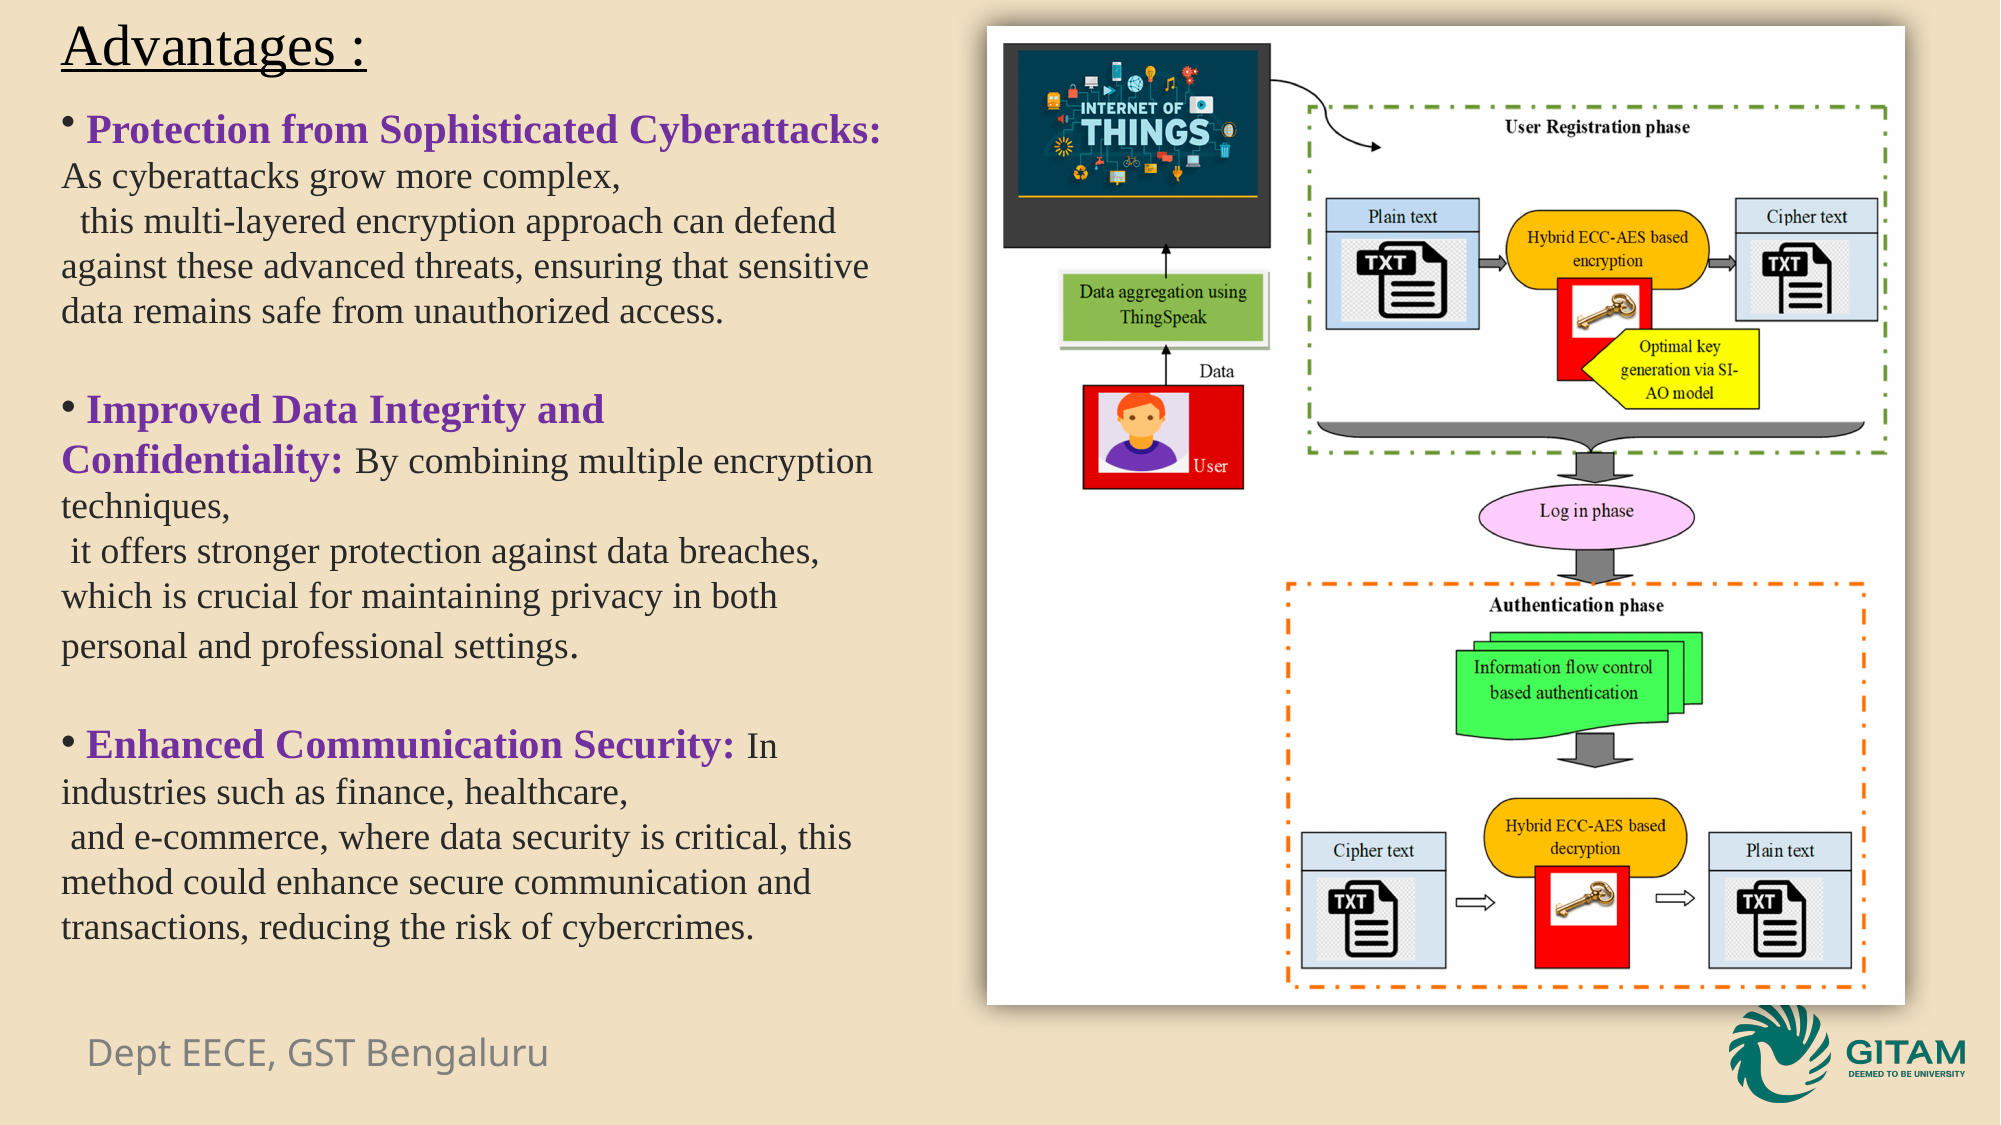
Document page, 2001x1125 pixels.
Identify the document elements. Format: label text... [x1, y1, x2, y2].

text_box Advantages : [45, 0, 609, 85]
picture [986, 26, 1965, 1103]
text_box Protection from Sophisticated Cyberattacks: As cyberattacks grow more complex, this multi-layered encryption approach can defend against these advanced threats, ensuring that sensitive data remains safe from unauthorized access. Improved Data Integrity and Confidentiality: By combining multiple encryption techniques, it offers stronger protection against data breaches, which is crucial for maintaining privacy in both personal and professional settings. Enhanced Communication Security: In industries such as finance, healthcare, and e-commerce, where data security is critical, this method could enhance secure communication and transactions, reducing the risk of cybercrimes. [46, 93, 910, 954]
